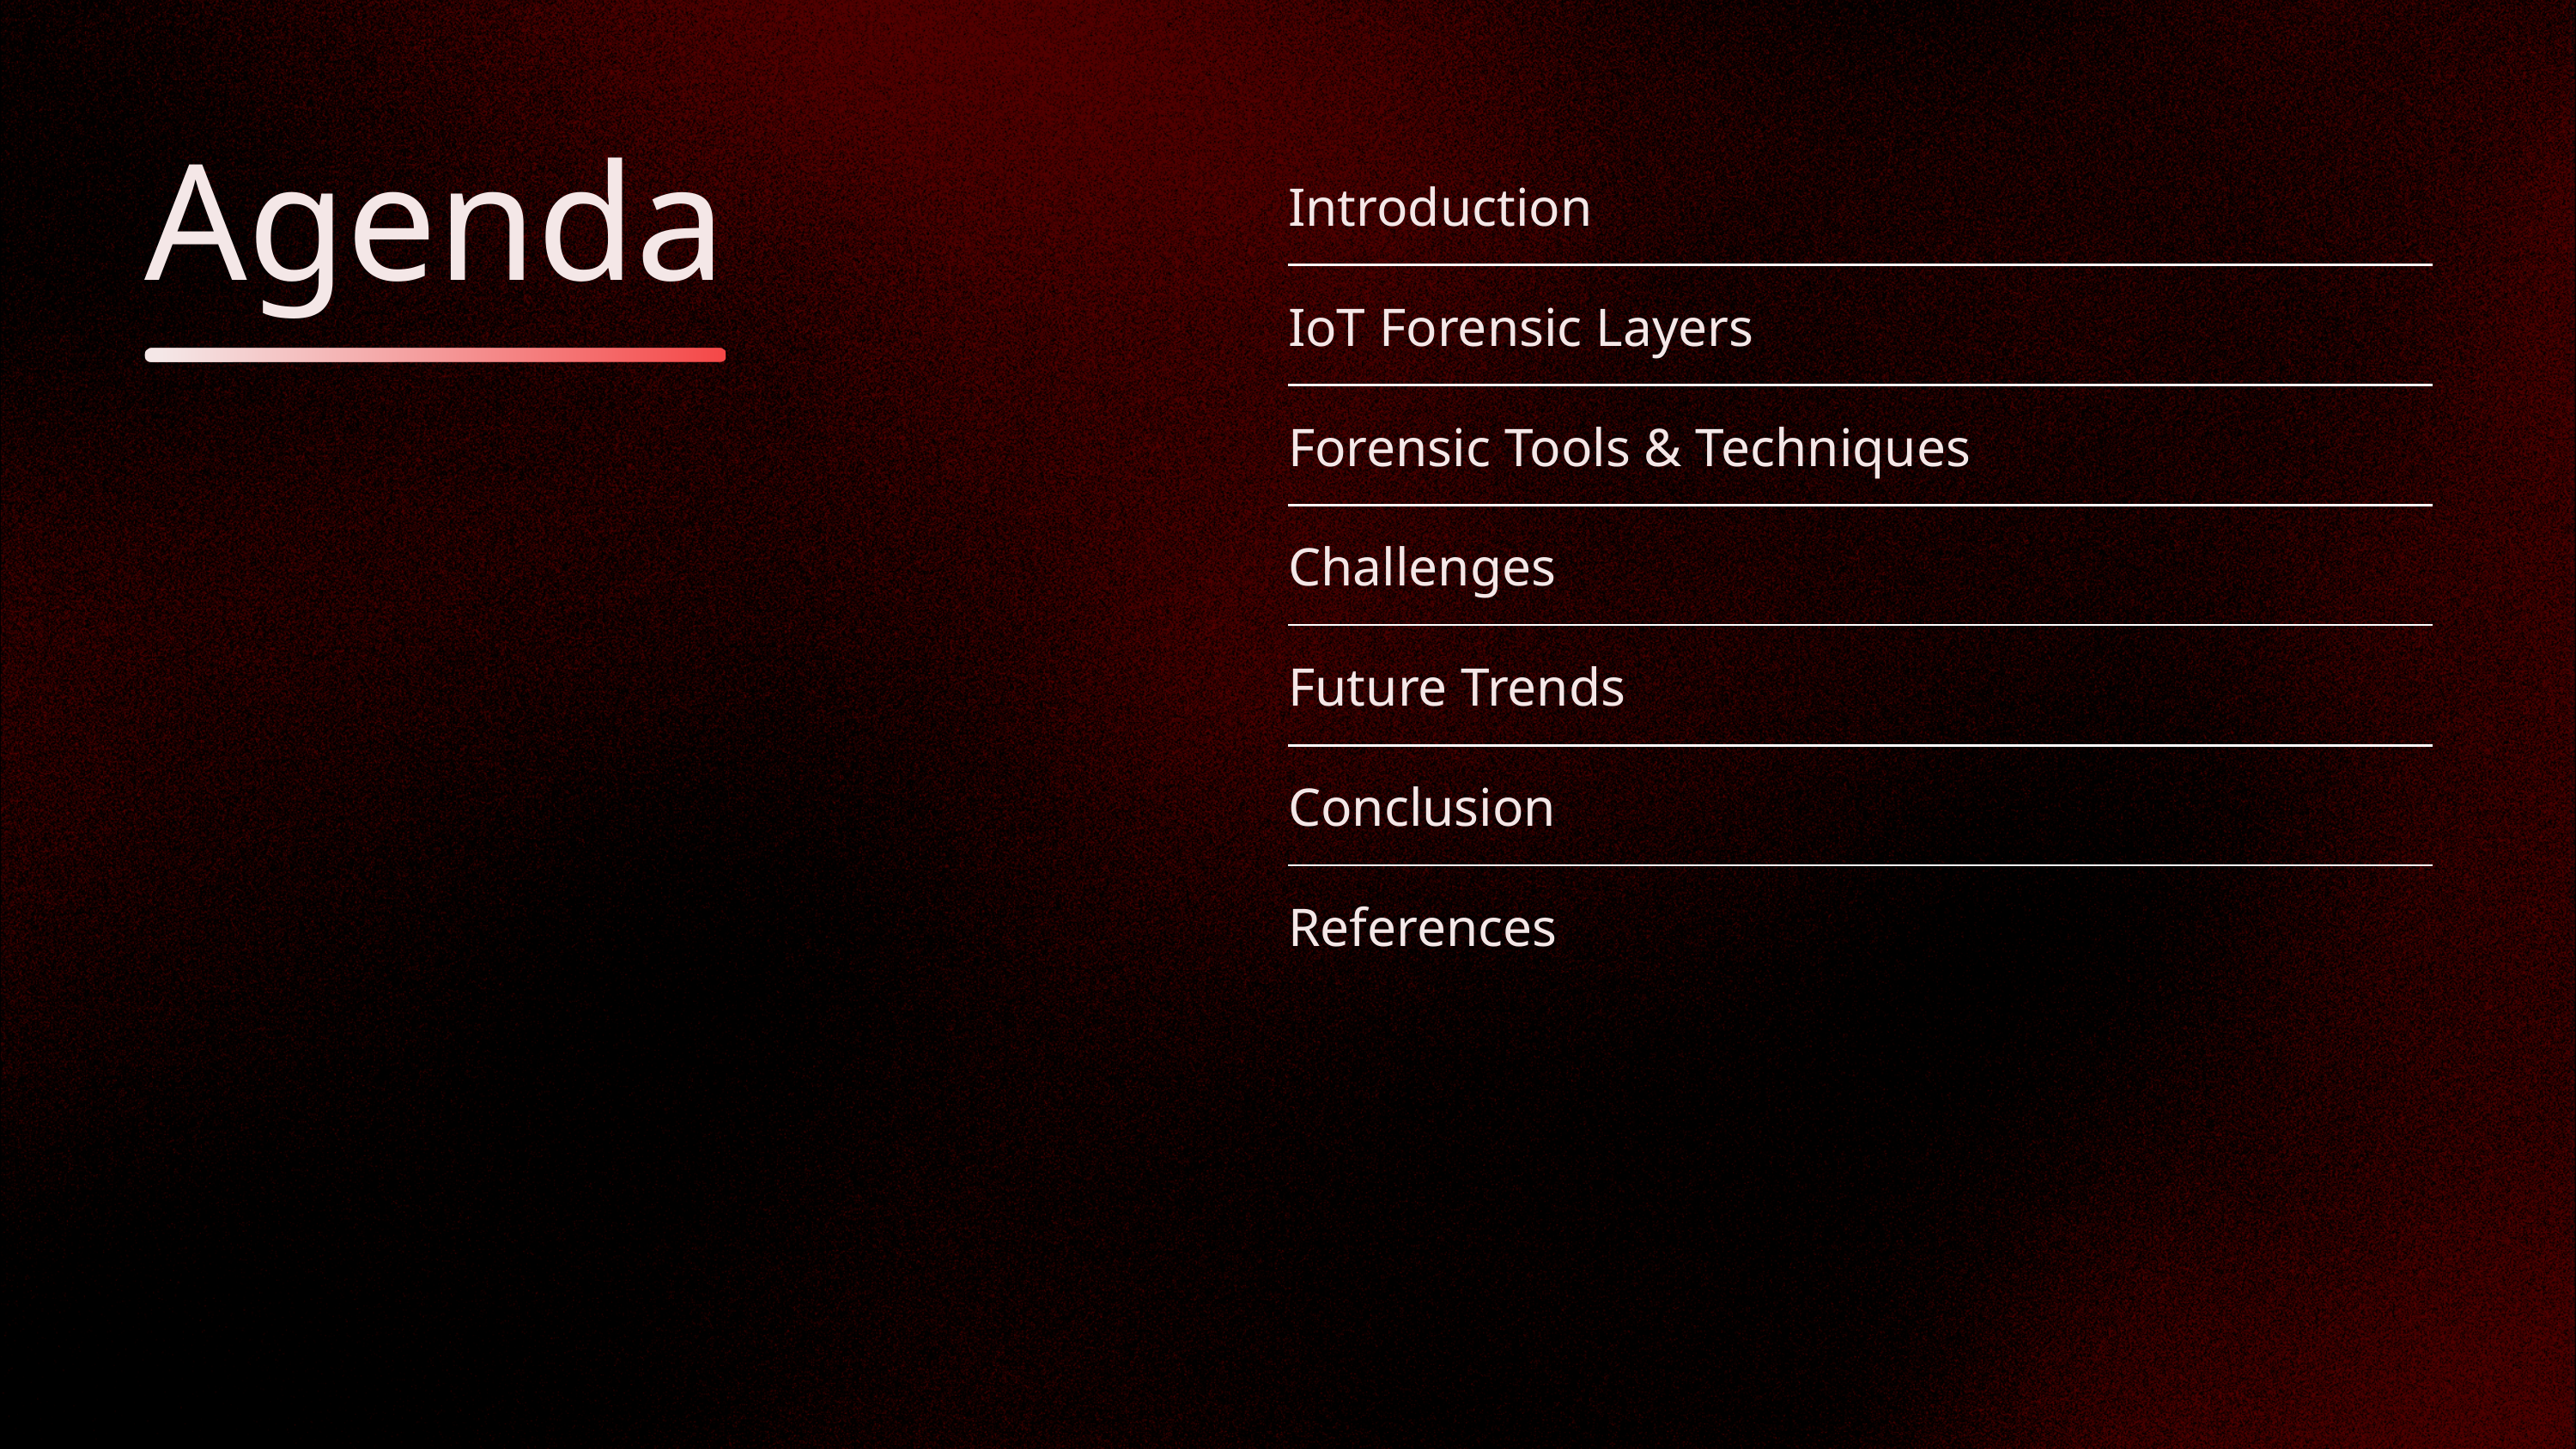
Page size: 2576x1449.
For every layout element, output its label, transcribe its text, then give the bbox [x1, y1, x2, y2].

table_cell Conclusion [1288, 747, 2433, 864]
text_box [0, 0, 2576, 1449]
table_cell Forensic Tools & Techniques [1288, 386, 2433, 504]
table_header Introduction [1288, 145, 2433, 264]
table_cell Challenges [1288, 506, 2433, 624]
table_cell References [1288, 866, 2433, 985]
table_cell Future Trends [1288, 626, 2433, 744]
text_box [144, 144, 1119, 362]
table_cell IoT Forensic Layers [1288, 266, 2433, 384]
